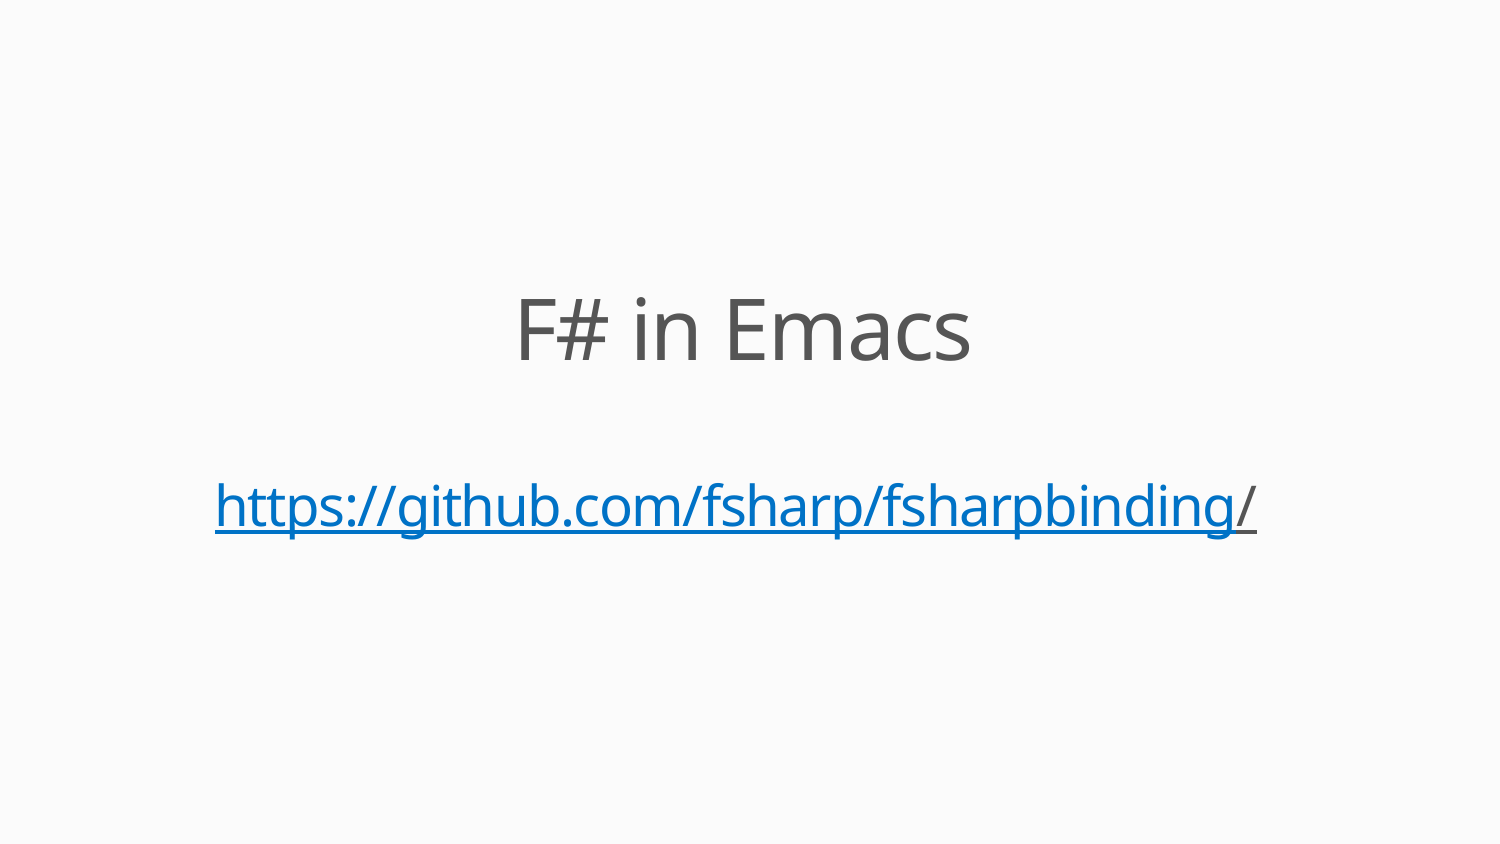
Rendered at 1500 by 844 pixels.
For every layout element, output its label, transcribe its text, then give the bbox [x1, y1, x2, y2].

title F# in Emacs https://github.com/fsharp/fsharpbinding/ [56, 286, 1431, 534]
